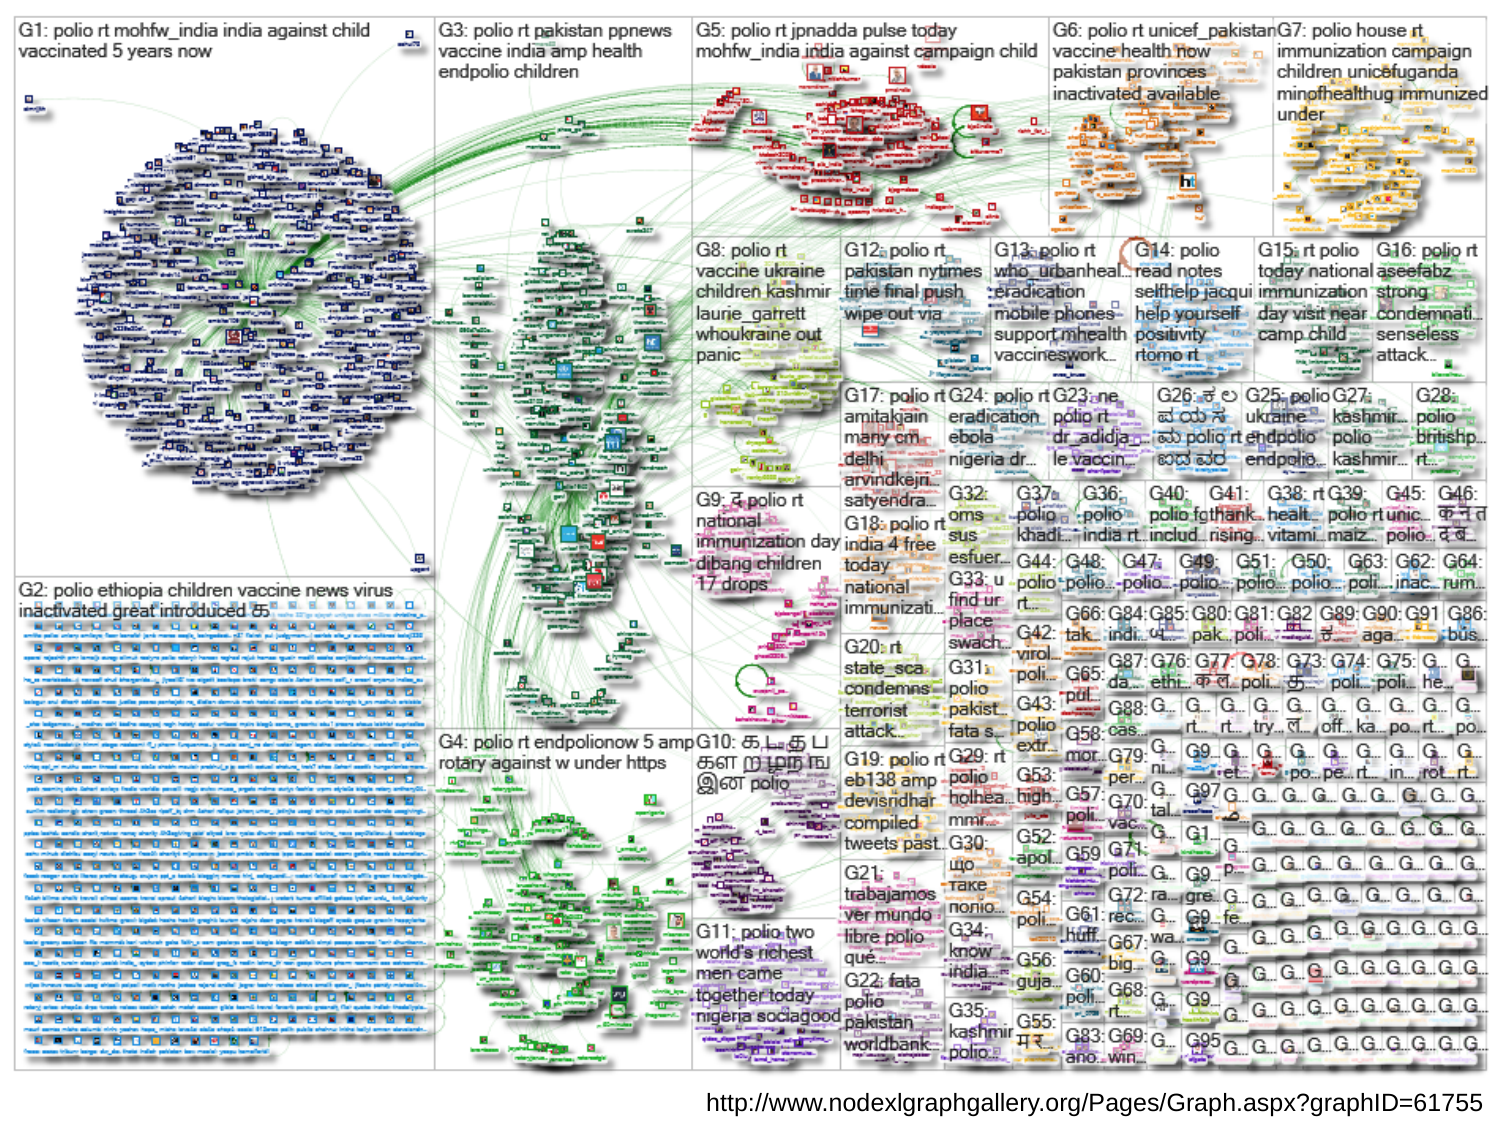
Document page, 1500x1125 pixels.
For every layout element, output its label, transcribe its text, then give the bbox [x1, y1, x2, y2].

text_box http://www.nodexlgraphgallery.org/Pages/Graph.aspx?graphID=61755 [524, 1093, 1500, 1125]
picture [0, 0, 1500, 1087]
